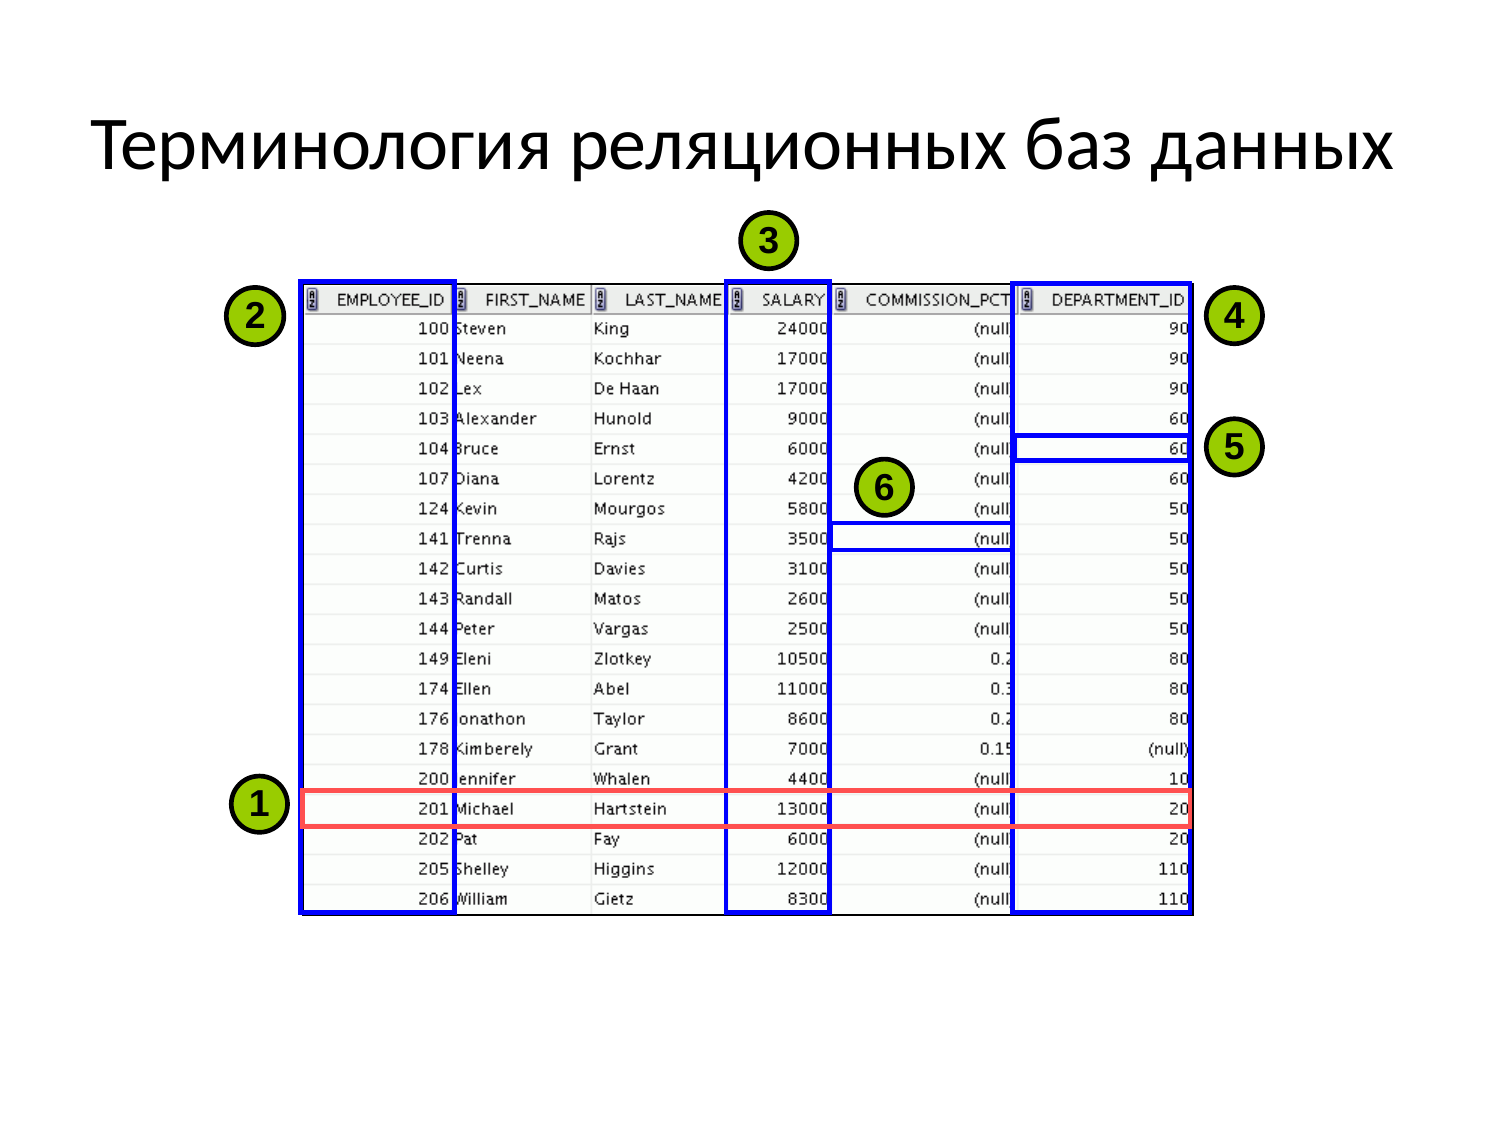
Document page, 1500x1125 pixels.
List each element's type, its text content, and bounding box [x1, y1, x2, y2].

text_box 2 [226, 287, 284, 345]
title Терминология реляционных баз данных [75, 45, 1425, 233]
text_box [300, 281, 455, 287]
text_box 1 [231, 776, 288, 833]
text_box 4 [1206, 287, 1263, 344]
picture [304, 284, 1193, 914]
text_box 5 [1206, 418, 1263, 476]
text_box 3 [740, 212, 797, 269]
